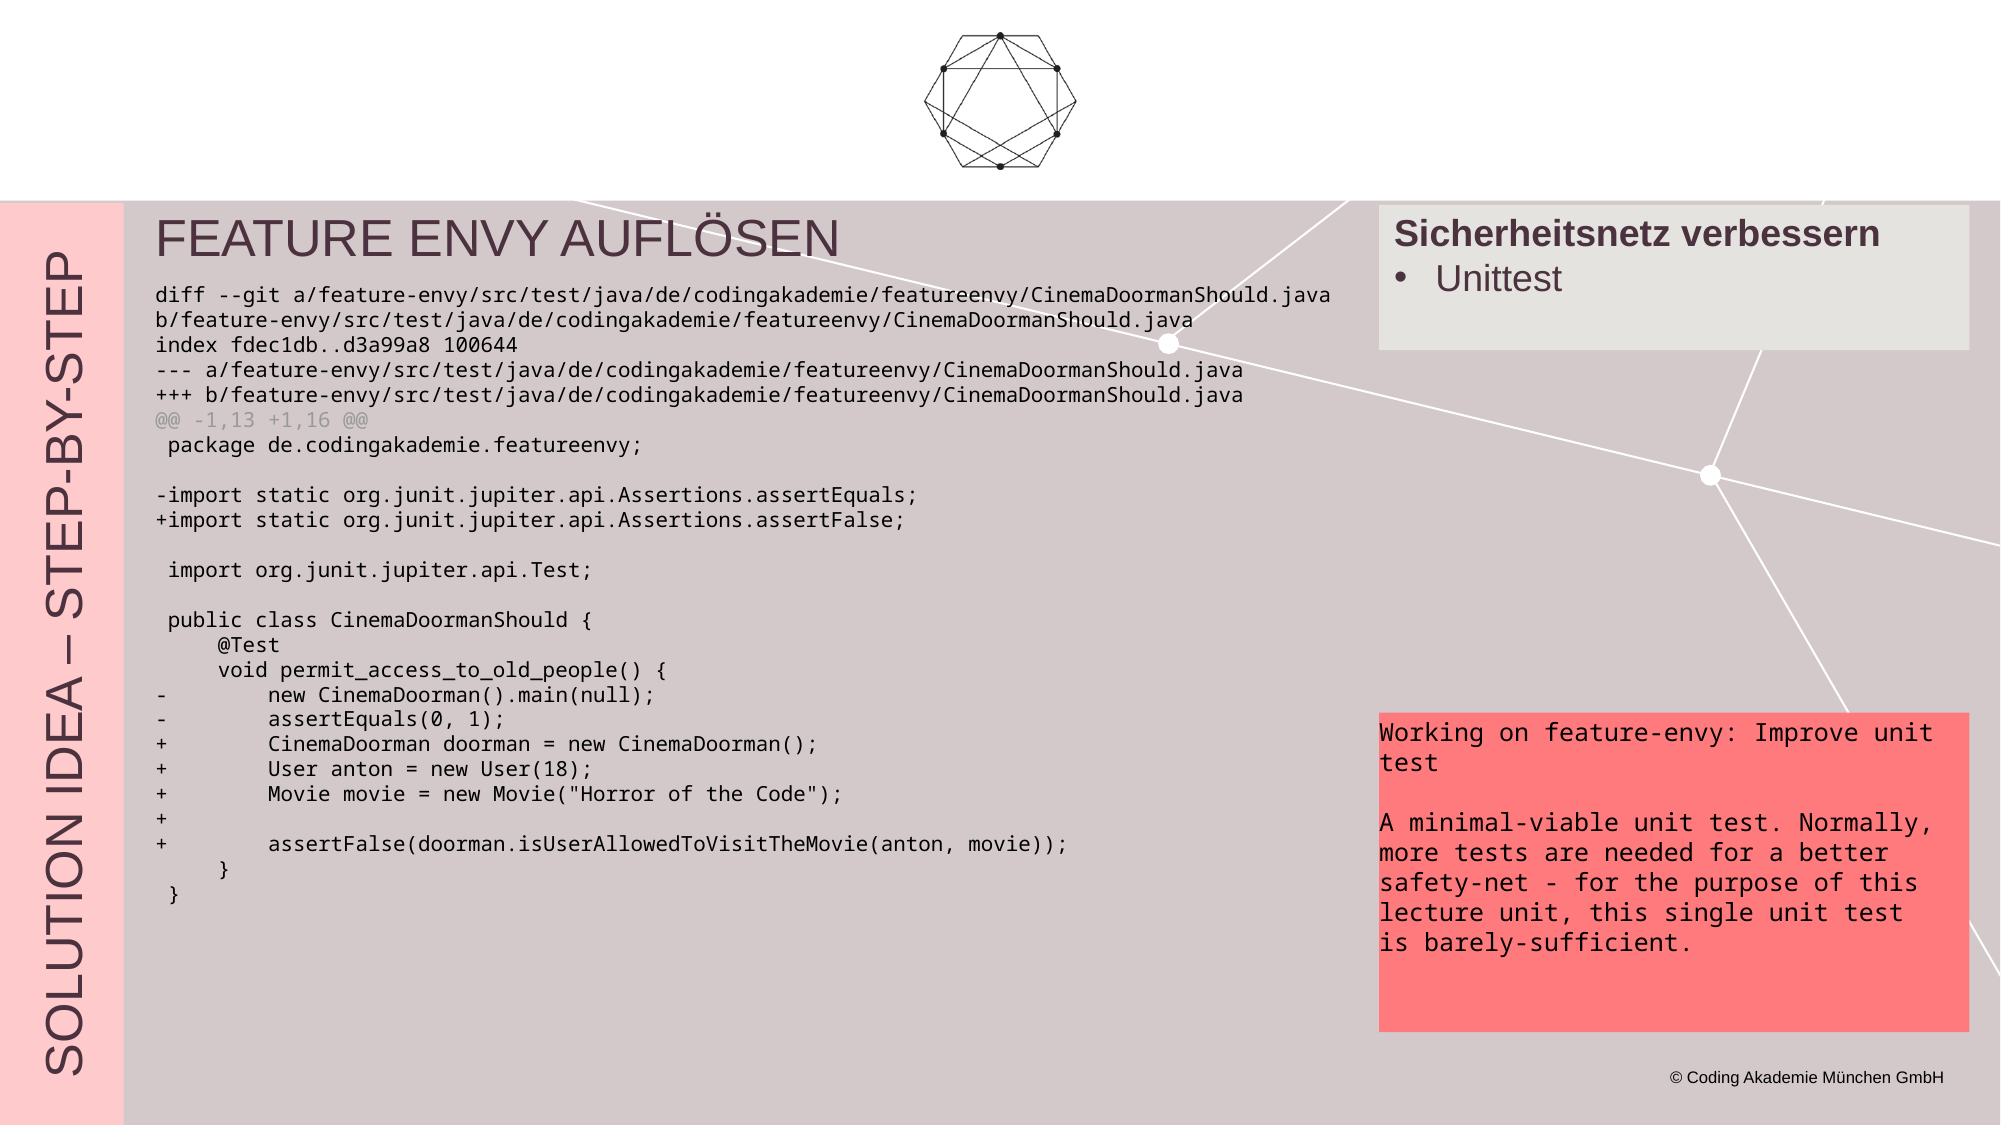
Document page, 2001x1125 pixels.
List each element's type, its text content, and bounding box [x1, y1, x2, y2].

text_box Working on feature-envy: Improve unit test A minimal-viable unit test. Normally, more tests are needed for a better safety-net - for the purpose of this lecture unit, this single unit test is barely-sufficient. [1379, 712, 1970, 1033]
title Feature envy auflösen [155, 204, 1379, 268]
list diff --git a/feature-envy/src/test/java/de/codingakademie/featureenvy/CinemaDoormanShould.java b/feature-envy/src/test/java/de/codingakademie/featureenvy/CinemaDoormanShould.java index fdec1db..d3a99a8 100644 --- a/feature-envy/src/test/java/de/codingakademie/featureenvy/CinemaDoormanShould.java +++ b/feature-envy/src/test/java/de/codingakademie/featureenvy/CinemaDoormanShould.java @@ -1,13 +1,16 @@ package de.codingakademie.featureenvy; -import static org.junit.jupiter.api.Assertions.assertEquals; +import static org.junit.jupiter.api.Assertions.assertFalse; import org.junit.jupiter.api.Test; public class CinemaDoormanShould { @Test void permit_access_to_old_people() { - new CinemaDoorman().main(null); - assertEquals(0, 1); + CinemaDoorman doorman = new CinemaDoorman(); + User anton = new User(18); + Movie movie = new Movie("Horror of the Code"); + + assertFalse(doorman.isUserAllowedToVisitTheMovie(anton, movie)); } } [155, 277, 1839, 863]
footer © Coding Akademie München GmbH [1354, 1069, 1945, 1088]
text_box Solution Idea – step-by-step [0, 202, 125, 1125]
text_box Sicherheitsnetz verbessern Unittest [1379, 204, 1970, 351]
picture [923, 32, 1077, 170]
